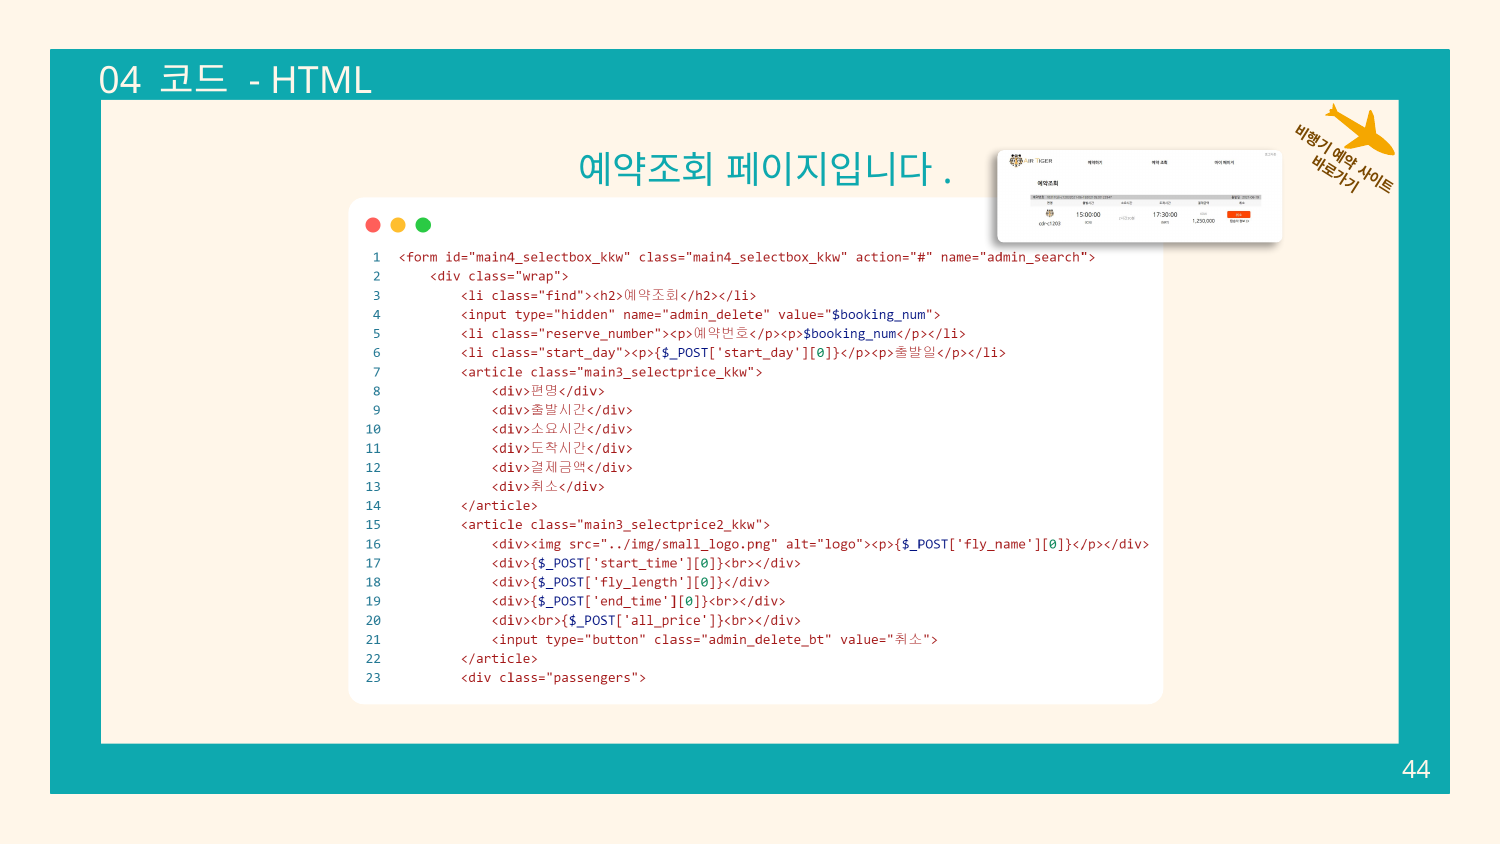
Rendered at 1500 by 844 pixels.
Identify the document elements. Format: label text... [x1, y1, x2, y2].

picture [348, 149, 1283, 705]
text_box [1270, 108, 1420, 183]
text_box 예약조회 페이지입니다. [404, 134, 1126, 195]
text_box 04 코드 - HTML [83, 43, 538, 113]
text_box 44 [1234, 740, 1500, 797]
